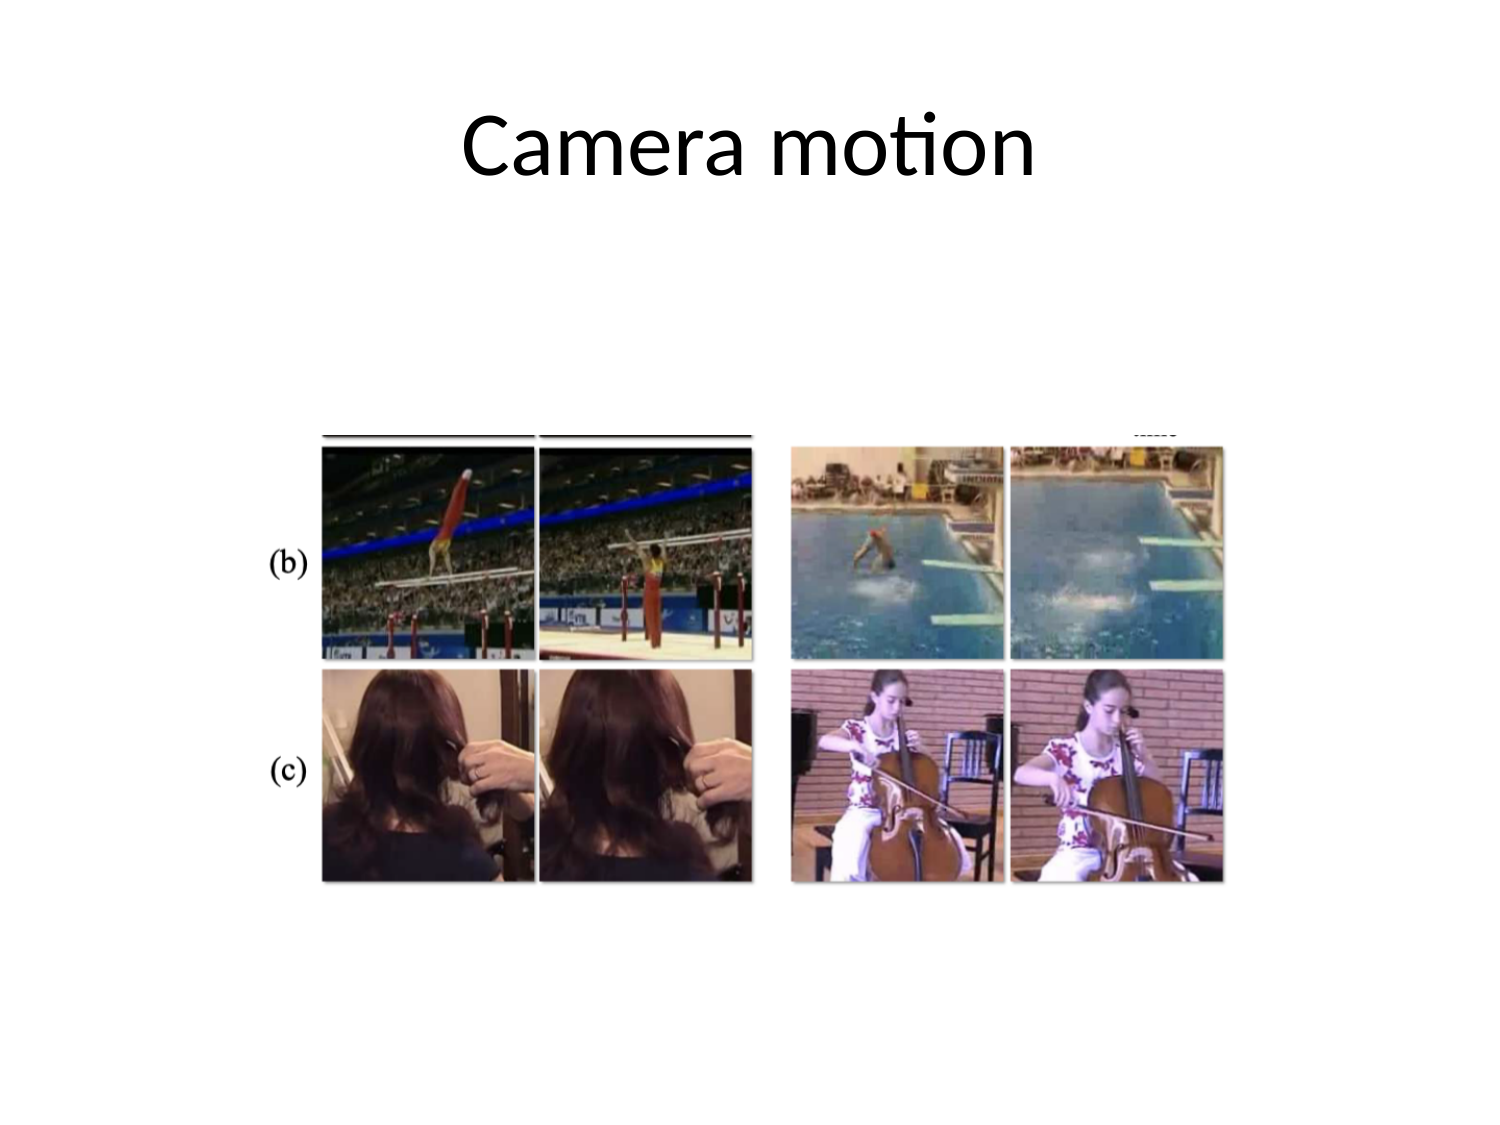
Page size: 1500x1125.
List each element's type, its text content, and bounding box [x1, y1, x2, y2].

title Camera motion [75, 45, 1425, 233]
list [233, 434, 1267, 905]
